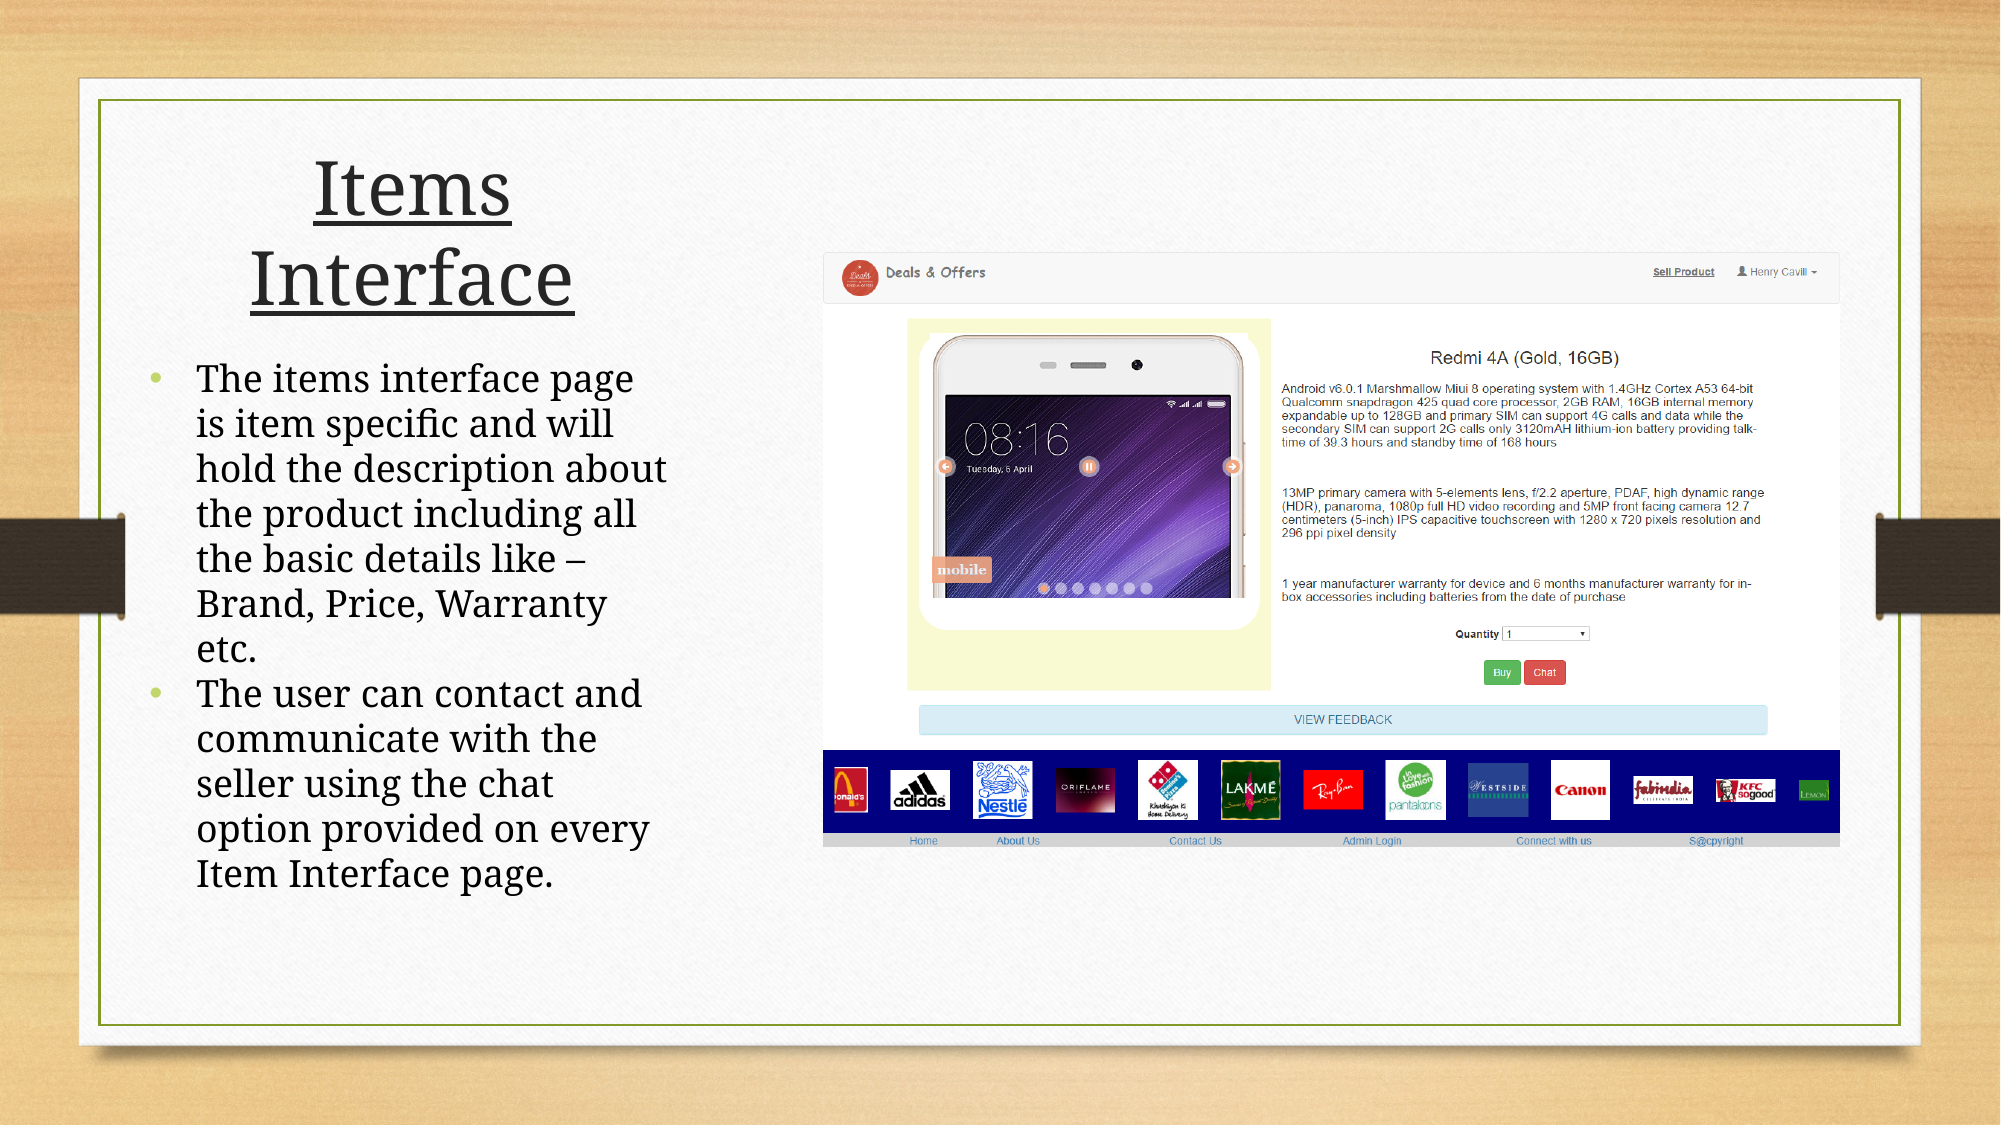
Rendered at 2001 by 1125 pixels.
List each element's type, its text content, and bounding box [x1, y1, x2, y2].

text_box The items interface page is item specific and will hold the description about the product including all the basic details like – Brand, Price, Warranty etc. The user can contact and communicate with the seller using the chat option provided on every Item Interface page. [134, 347, 687, 903]
title Items Interface [138, 178, 687, 282]
picture [0, 0, 2001, 1125]
